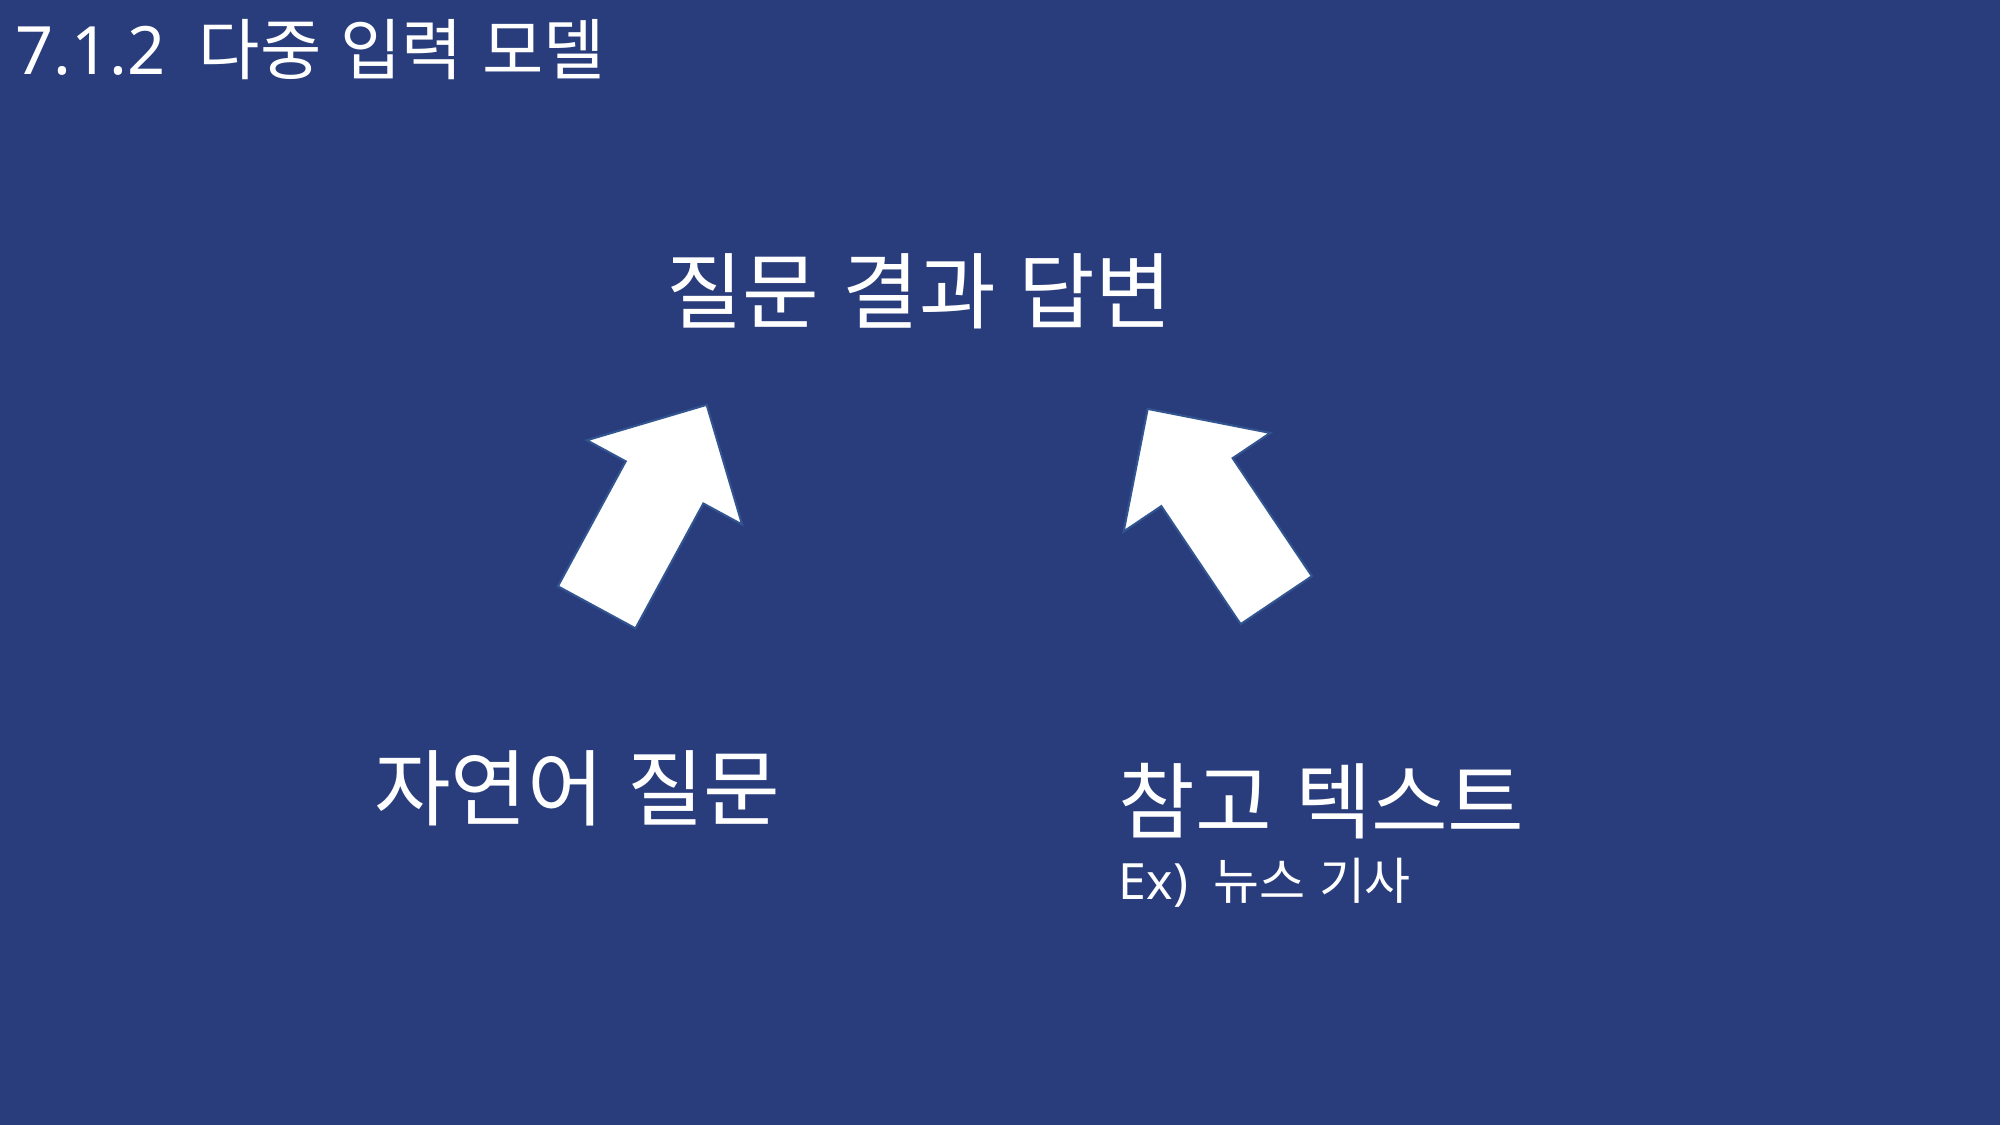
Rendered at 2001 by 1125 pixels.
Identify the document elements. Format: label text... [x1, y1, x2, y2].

text_box 자연어 질문 [359, 728, 851, 844]
text_box [556, 403, 744, 630]
text_box 7.1.2 다중 입력 모델 [0, 0, 918, 95]
text_box 질문 결과 답변 [651, 232, 1350, 347]
text_box [1122, 407, 1314, 626]
text_box 참고 텍스트 Ex) 뉴스 기사 [1104, 741, 1595, 917]
